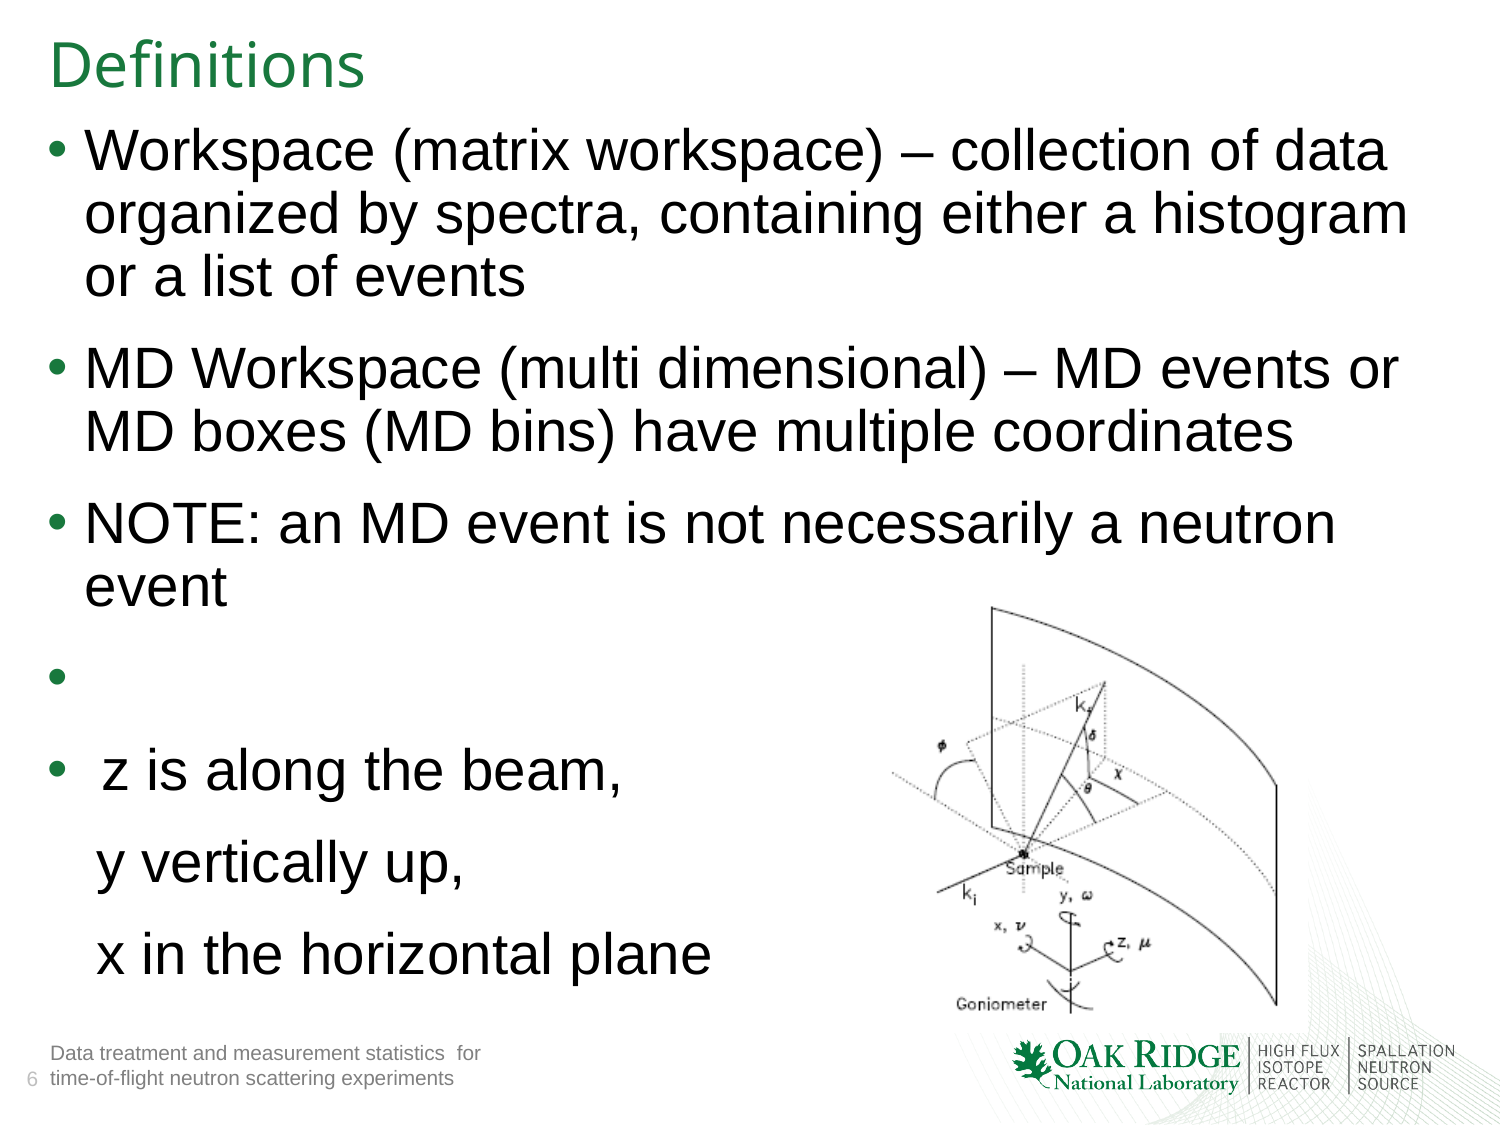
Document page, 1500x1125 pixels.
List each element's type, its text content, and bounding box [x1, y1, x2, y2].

title Definitions [33, 29, 1450, 109]
picture [0, 0, 1500, 1125]
